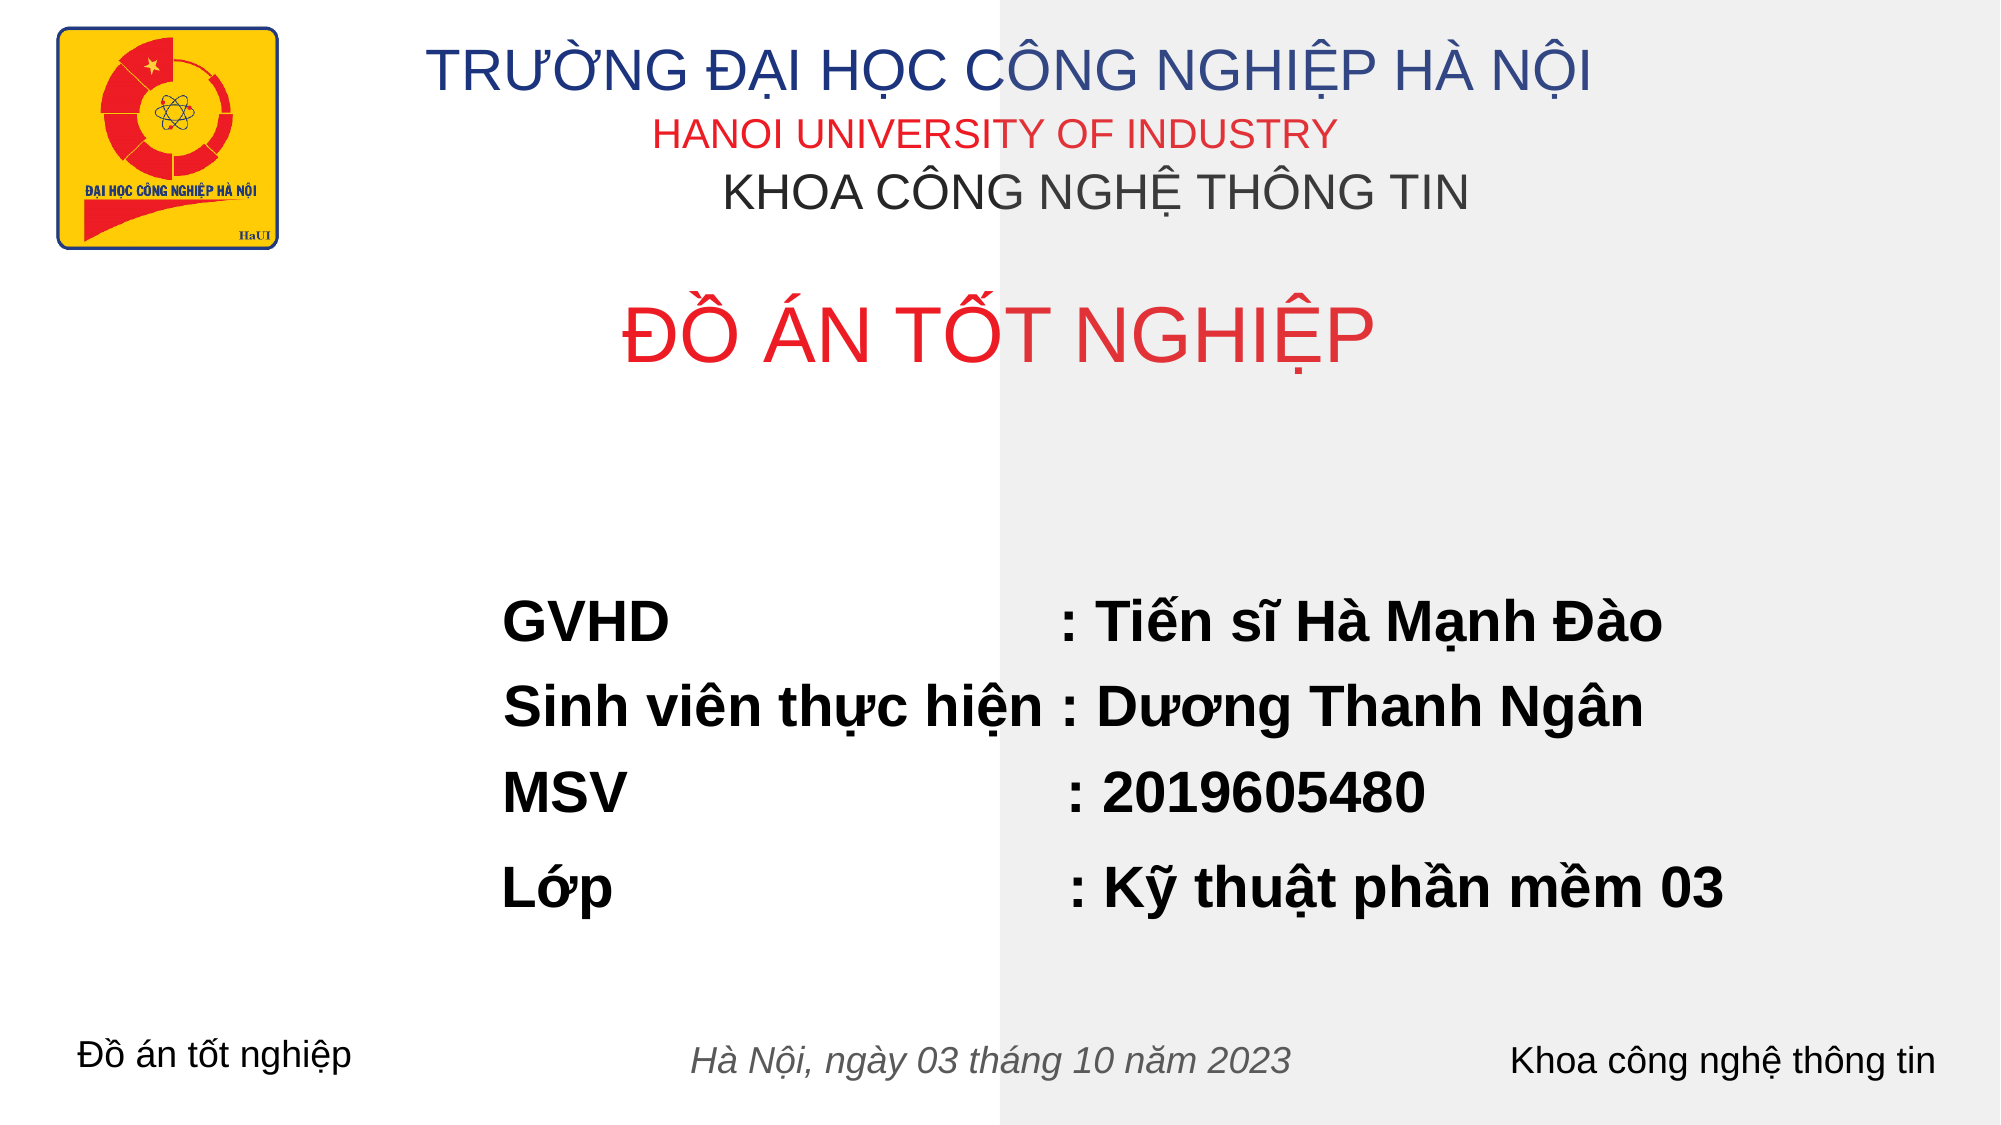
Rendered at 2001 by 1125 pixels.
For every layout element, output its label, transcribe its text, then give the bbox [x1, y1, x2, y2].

text_box Hà Nội, ngày 03 tháng 10 năm 2023 [674, 1028, 1407, 1089]
text_box GVHD : Tiến sĩ Hà Mạnh Đào [487, 575, 1882, 661]
text_box MSV : 2019605480 [487, 746, 1882, 832]
text_box Khoa công nghệ thông tin [1494, 1028, 1995, 1089]
text_box KHOA CÔNG NGHỆ THÔNG TIN [707, 151, 998, 227]
text_box Đồ án tốt nghiệp [62, 1022, 488, 1083]
text_box HANOI UNIVERSITY OF INDUSTRY [637, 99, 998, 165]
text_box TRƯỜNG ĐẠI HỌC CÔNG NGHIỆP HÀ NỘI [410, 24, 998, 110]
picture [55, 24, 281, 251]
text_box Lớp : Kỹ thuật phần mềm 03 [486, 841, 1883, 927]
text_box ĐỒ ÁN TỐT NGHIỆP [0, 275, 998, 481]
text_box Sinh viên thực hiện : Dương Thanh Ngân [488, 661, 1883, 746]
text_box [998, 0, 2000, 1125]
